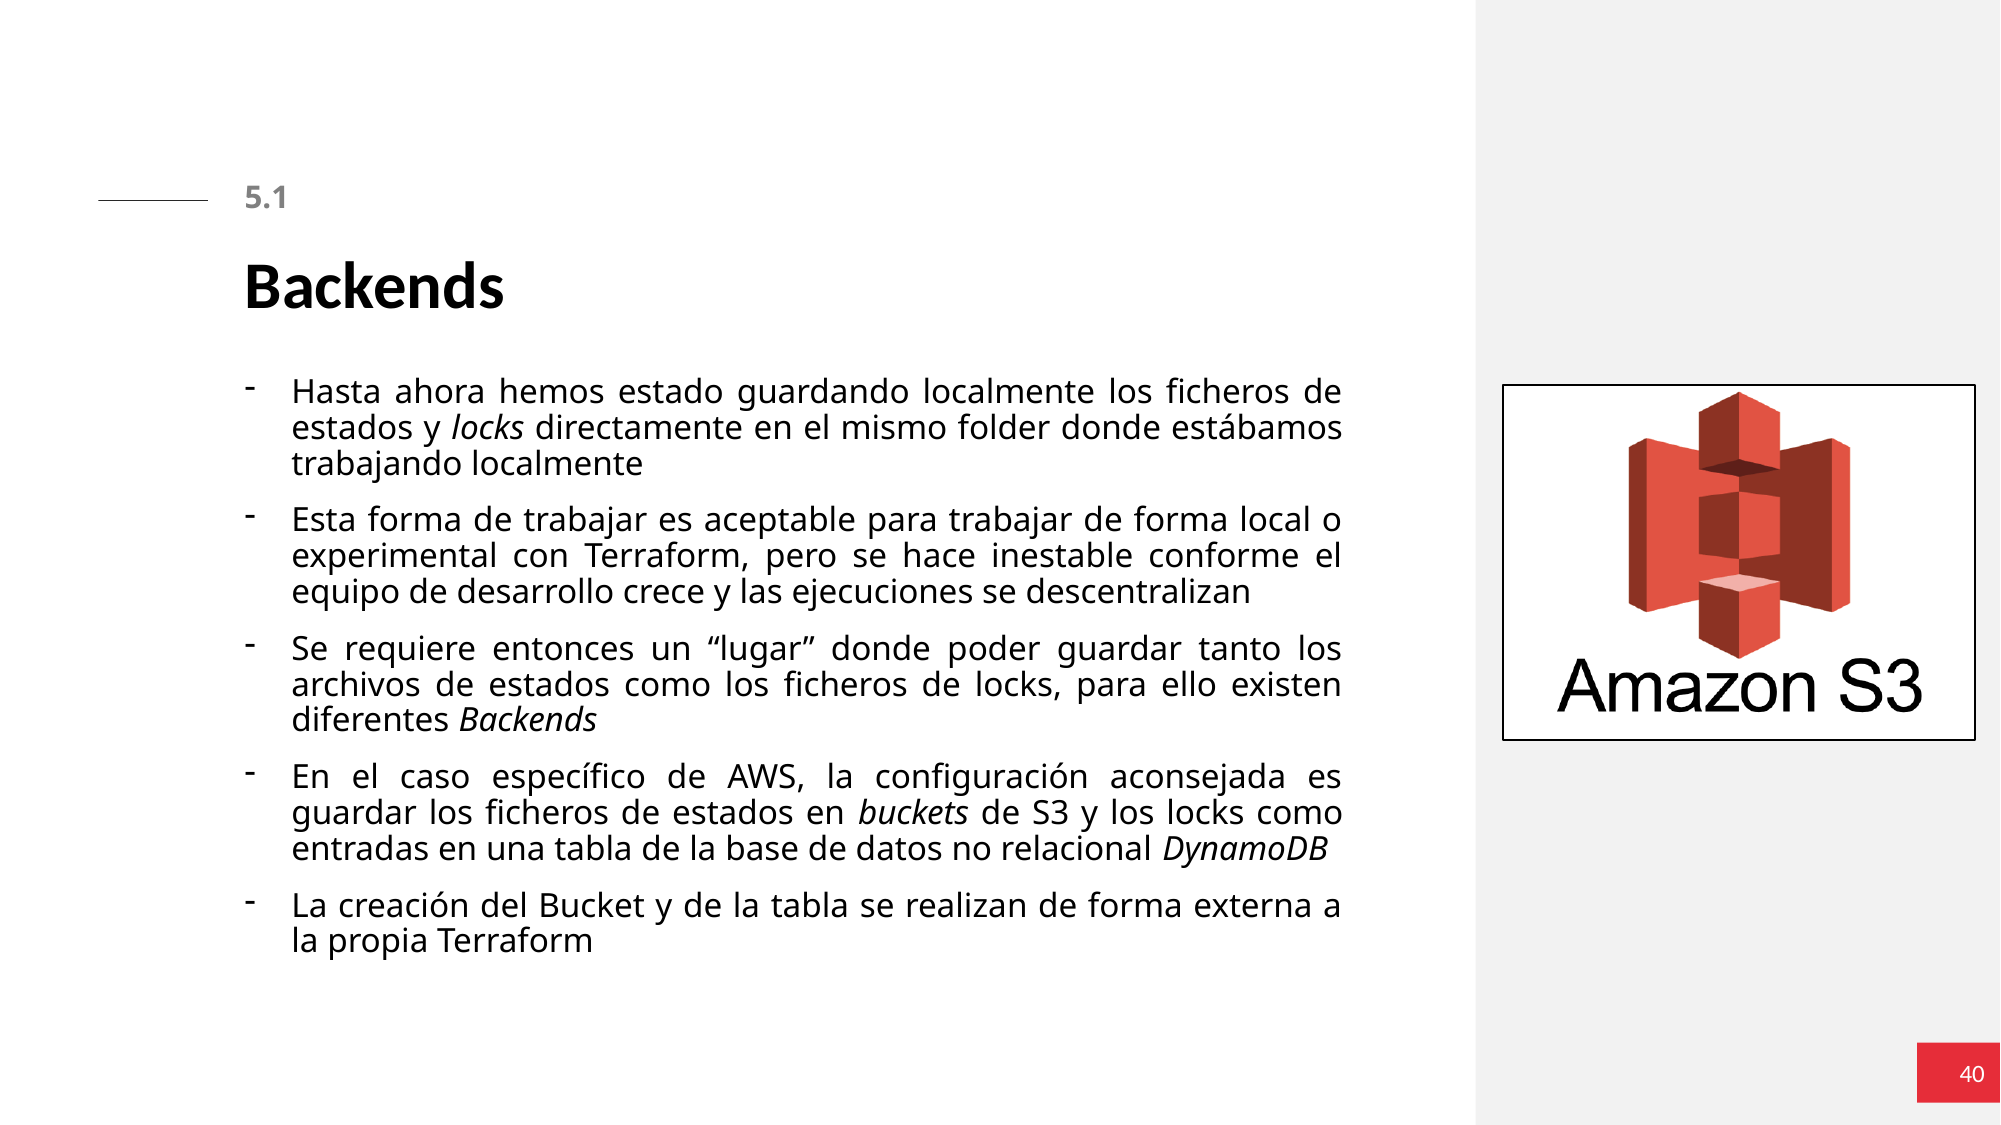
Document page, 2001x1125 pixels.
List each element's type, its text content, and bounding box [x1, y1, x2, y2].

title Backends [229, 241, 1360, 332]
list Hasta ahora hemos estado guardando localmente los ficheros de estados y locks directamente en el mismo folder donde estábamos trabajando localmente Esta forma de trabajar es aceptable para trabajar de forma local o experimental con Terraform, pero se hace inestable conforme el equipo de desarrollo crece y las ejecuciones se descentralizan Se requiere entonces un “lugar” donde poder guardar tanto los archivos de estados como los ficheros de locks, para ello existen diferentes Backends En el caso específico de AWS, la configuración aconsejada es guardar los ficheros de estados en buckets de S3 y los locks como entradas en una tabla de la base de datos no relacional DynamoDB La creación del Bucket y de la tabla se realizan de forma externa a la propia Terraform [229, 367, 1360, 1086]
slide_number 40 [1917, 1042, 2000, 1103]
picture [1503, 386, 1975, 739]
list 5.1 [229, 174, 607, 224]
